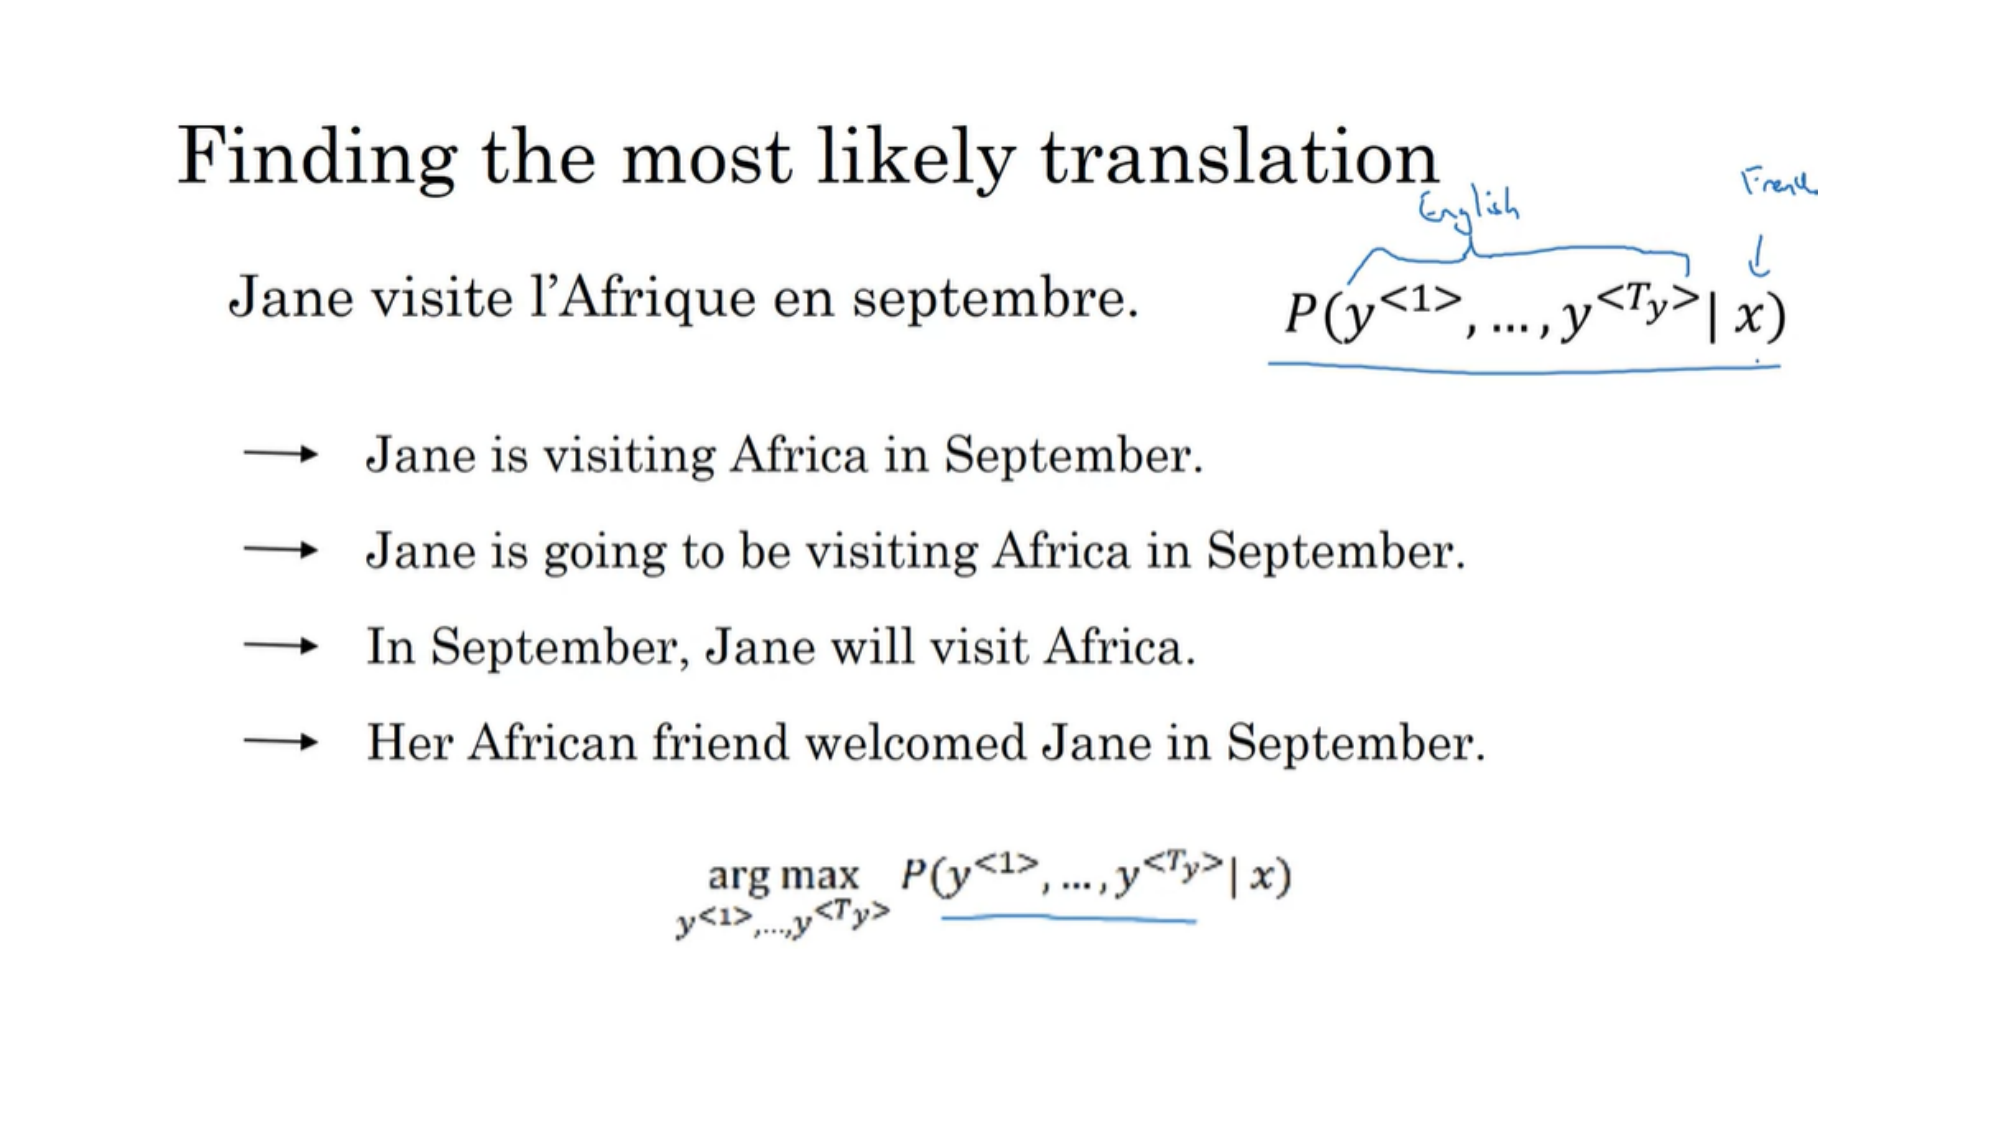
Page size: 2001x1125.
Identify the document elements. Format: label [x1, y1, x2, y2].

picture [161, 101, 1818, 949]
